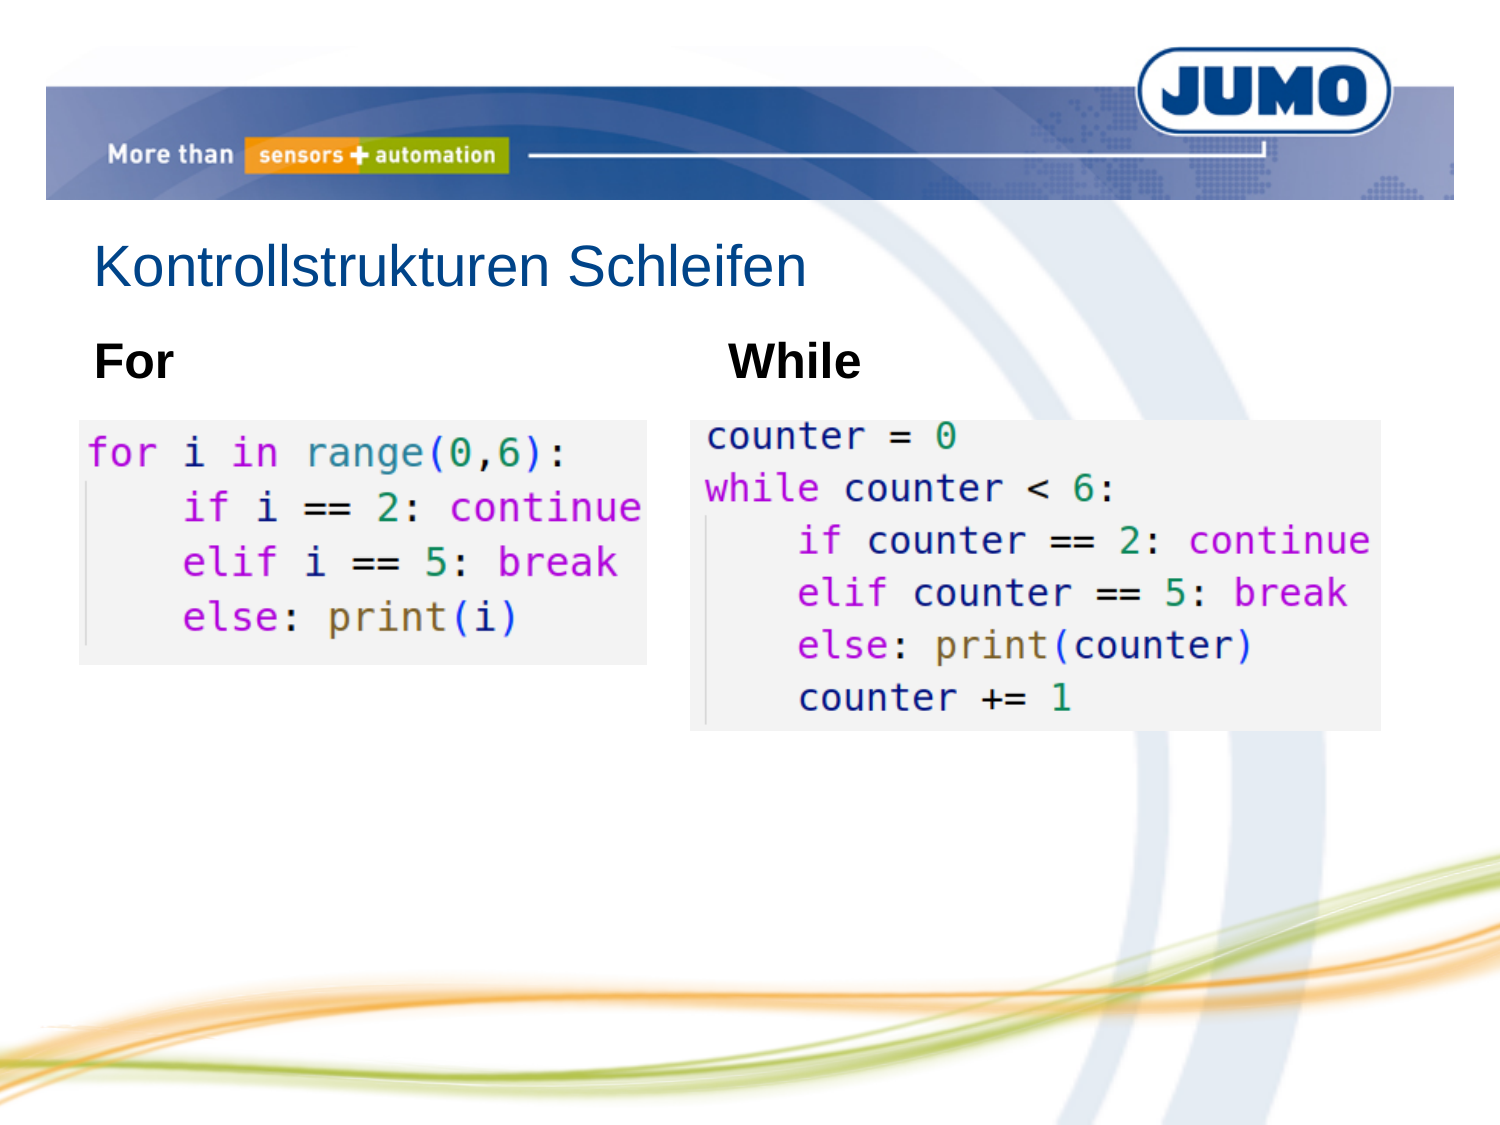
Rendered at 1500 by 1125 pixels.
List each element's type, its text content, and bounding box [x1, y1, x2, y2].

list While [713, 322, 1429, 396]
picture [0, 408, 1500, 1125]
list For [78, 322, 638, 396]
picture [46, 46, 1454, 220]
title Kontrollstrukturen Schleifen [78, 220, 1429, 408]
